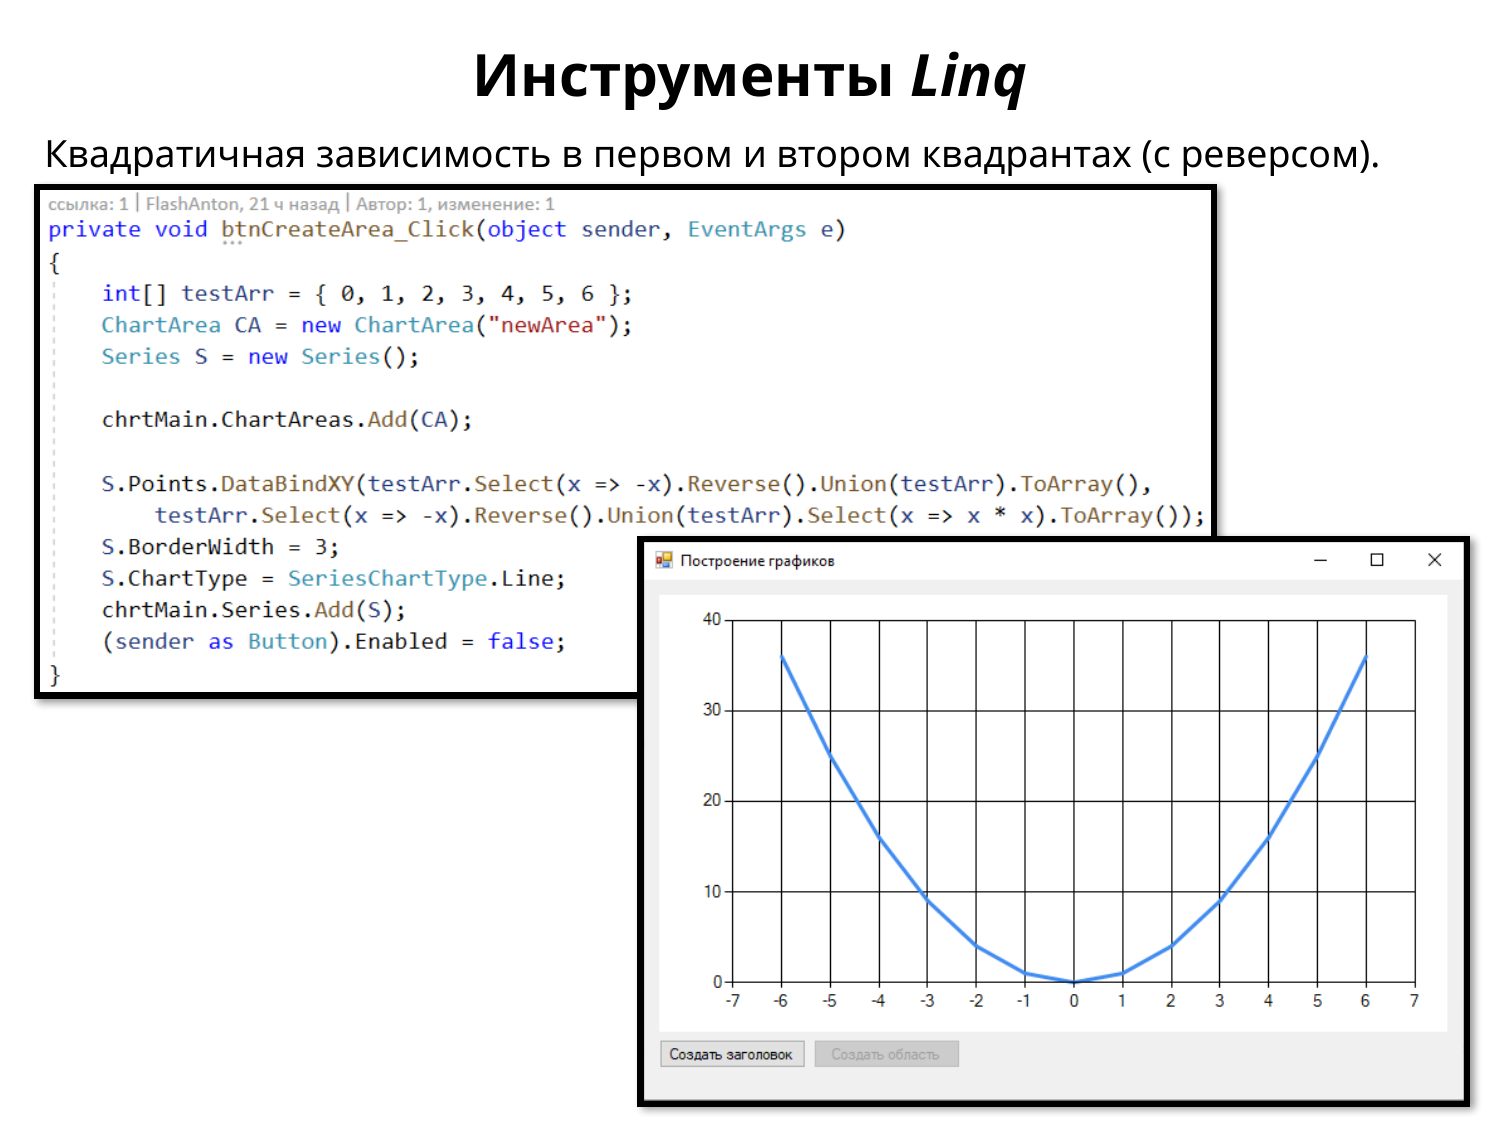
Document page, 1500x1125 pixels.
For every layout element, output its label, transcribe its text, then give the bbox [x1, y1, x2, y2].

text_box Квадратичная зависимость в первом и втором квадрантах (с реверсом). [29, 122, 1459, 183]
text_box Инструменты Linq [17, 30, 1483, 116]
picture [39, 189, 1465, 1101]
